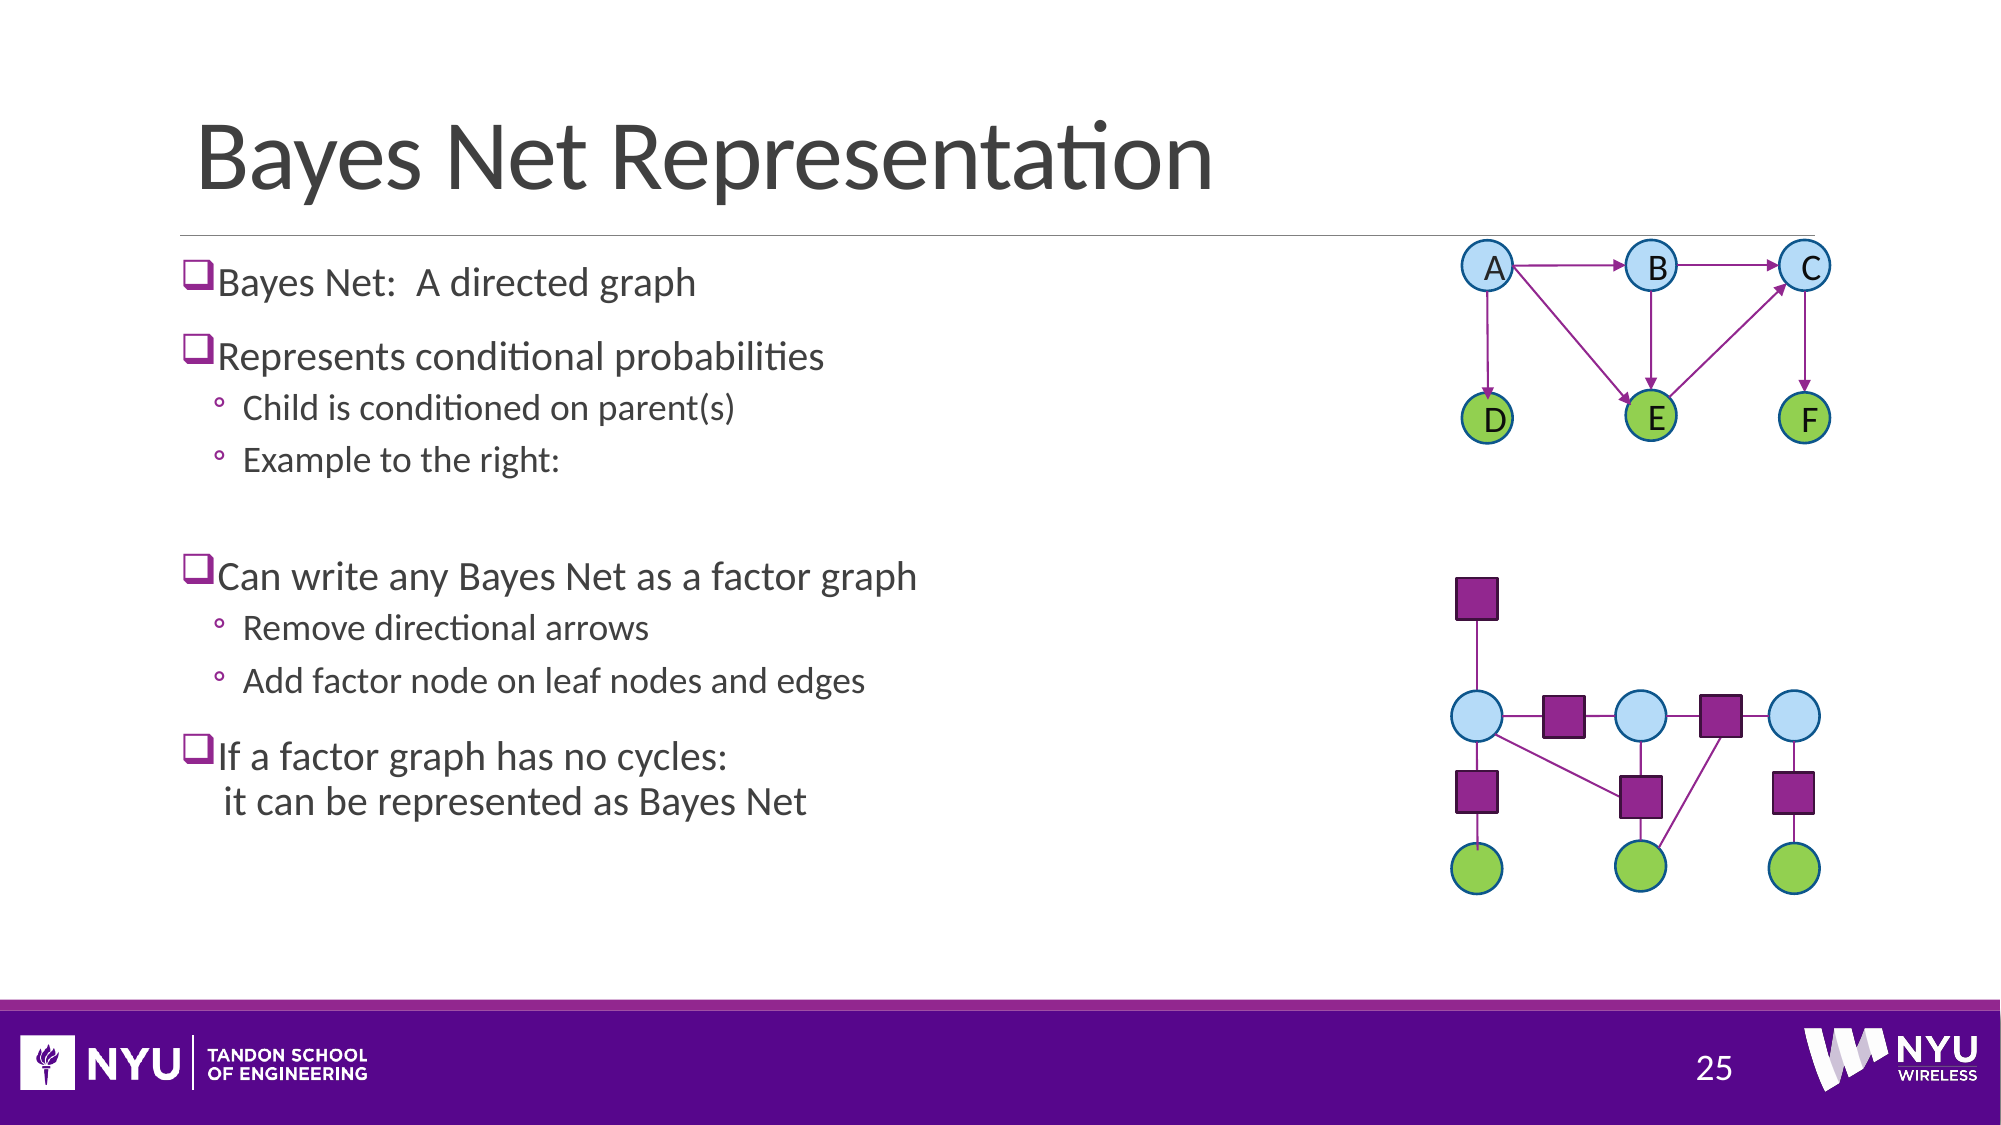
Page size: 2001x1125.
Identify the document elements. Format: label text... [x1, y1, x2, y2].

text_box [1614, 689, 1668, 743]
slide_number 25 [1533, 1035, 1749, 1096]
text_box [1455, 770, 1473, 814]
text_box [1699, 724, 1743, 738]
text_box [1486, 770, 1499, 814]
title Bayes Net Representation [180, 47, 1830, 218]
text_box [1767, 842, 1821, 896]
text_box B [1624, 238, 1678, 292]
text_box [1450, 842, 1504, 896]
text_box [1542, 695, 1586, 712]
text_box F [1777, 391, 1832, 445]
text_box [1658, 736, 1722, 849]
text_box [1649, 775, 1655, 819]
text_box C [1778, 238, 1832, 292]
text_box [1450, 689, 1504, 743]
text_box [1542, 725, 1586, 730]
text_box [1619, 775, 1637, 819]
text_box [1494, 733, 1622, 798]
text_box E [1624, 388, 1678, 442]
text_box [1455, 577, 1499, 621]
text_box [1699, 694, 1743, 712]
text_box [1767, 689, 1821, 743]
text_box [1614, 839, 1668, 893]
text_box D [1460, 391, 1514, 445]
text_box [1802, 771, 1815, 815]
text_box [1512, 265, 1632, 406]
text_box [1772, 771, 1790, 815]
text_box A [1460, 238, 1514, 292]
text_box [1668, 282, 1788, 398]
